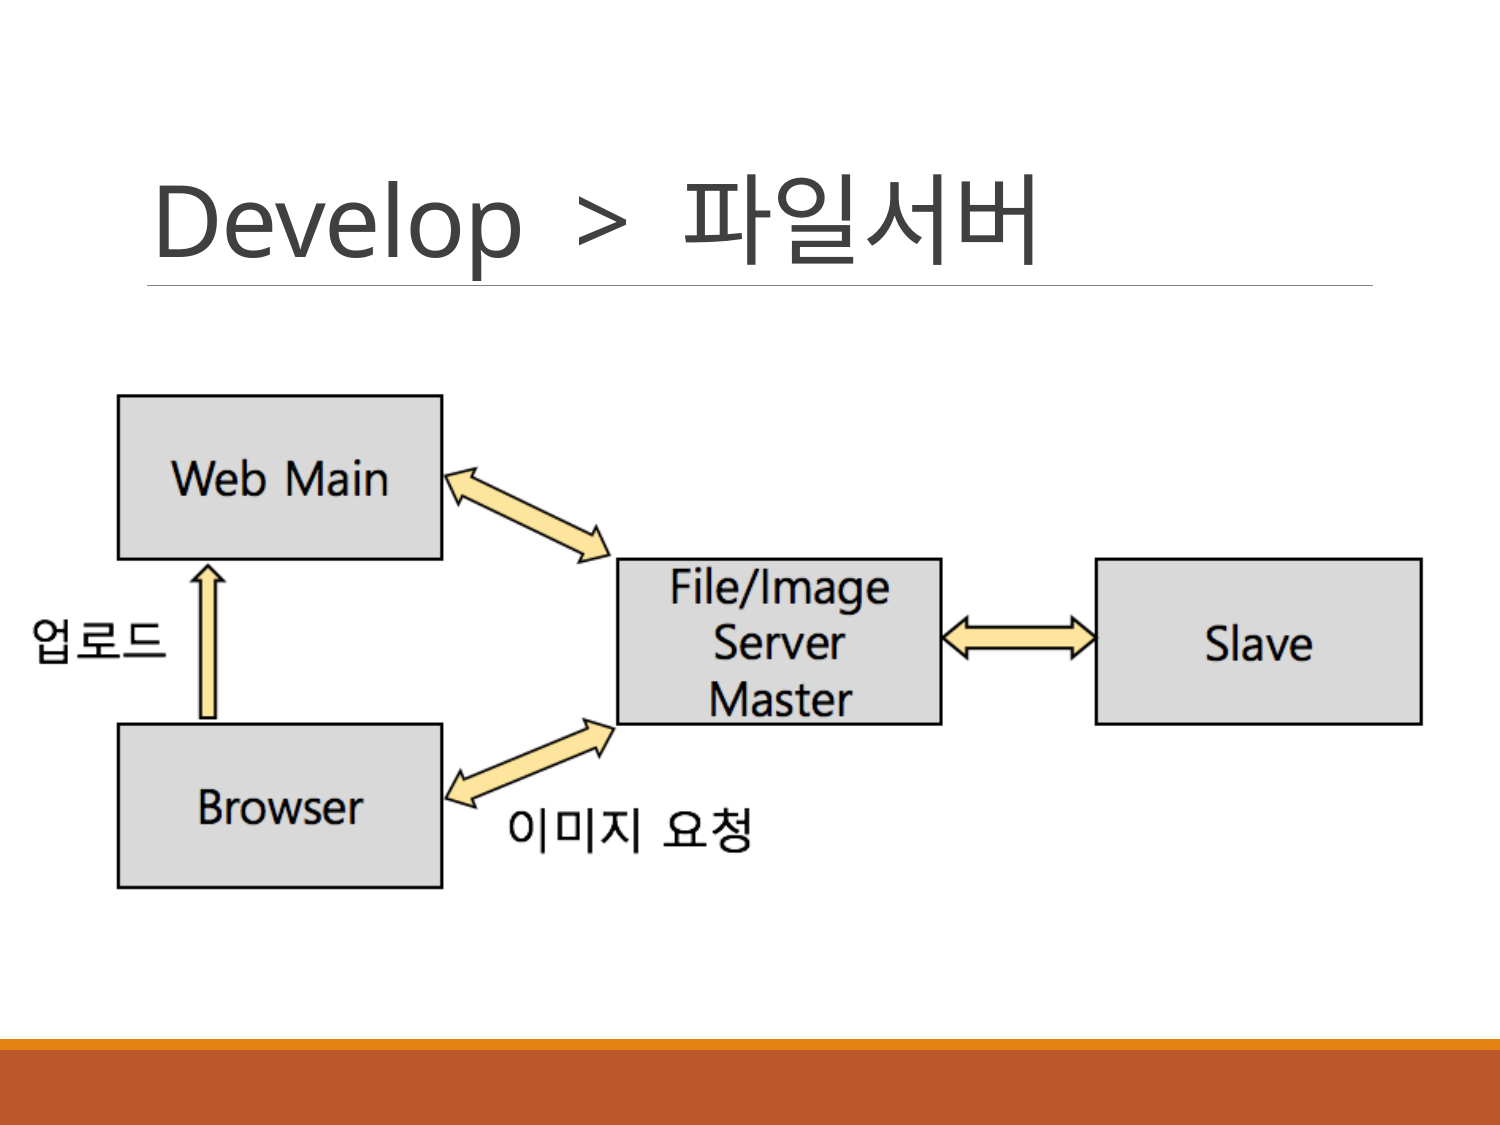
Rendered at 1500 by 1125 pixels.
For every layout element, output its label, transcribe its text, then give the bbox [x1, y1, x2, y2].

title Develop > 파일서버 [135, 47, 1373, 285]
picture [3, 319, 1500, 1002]
